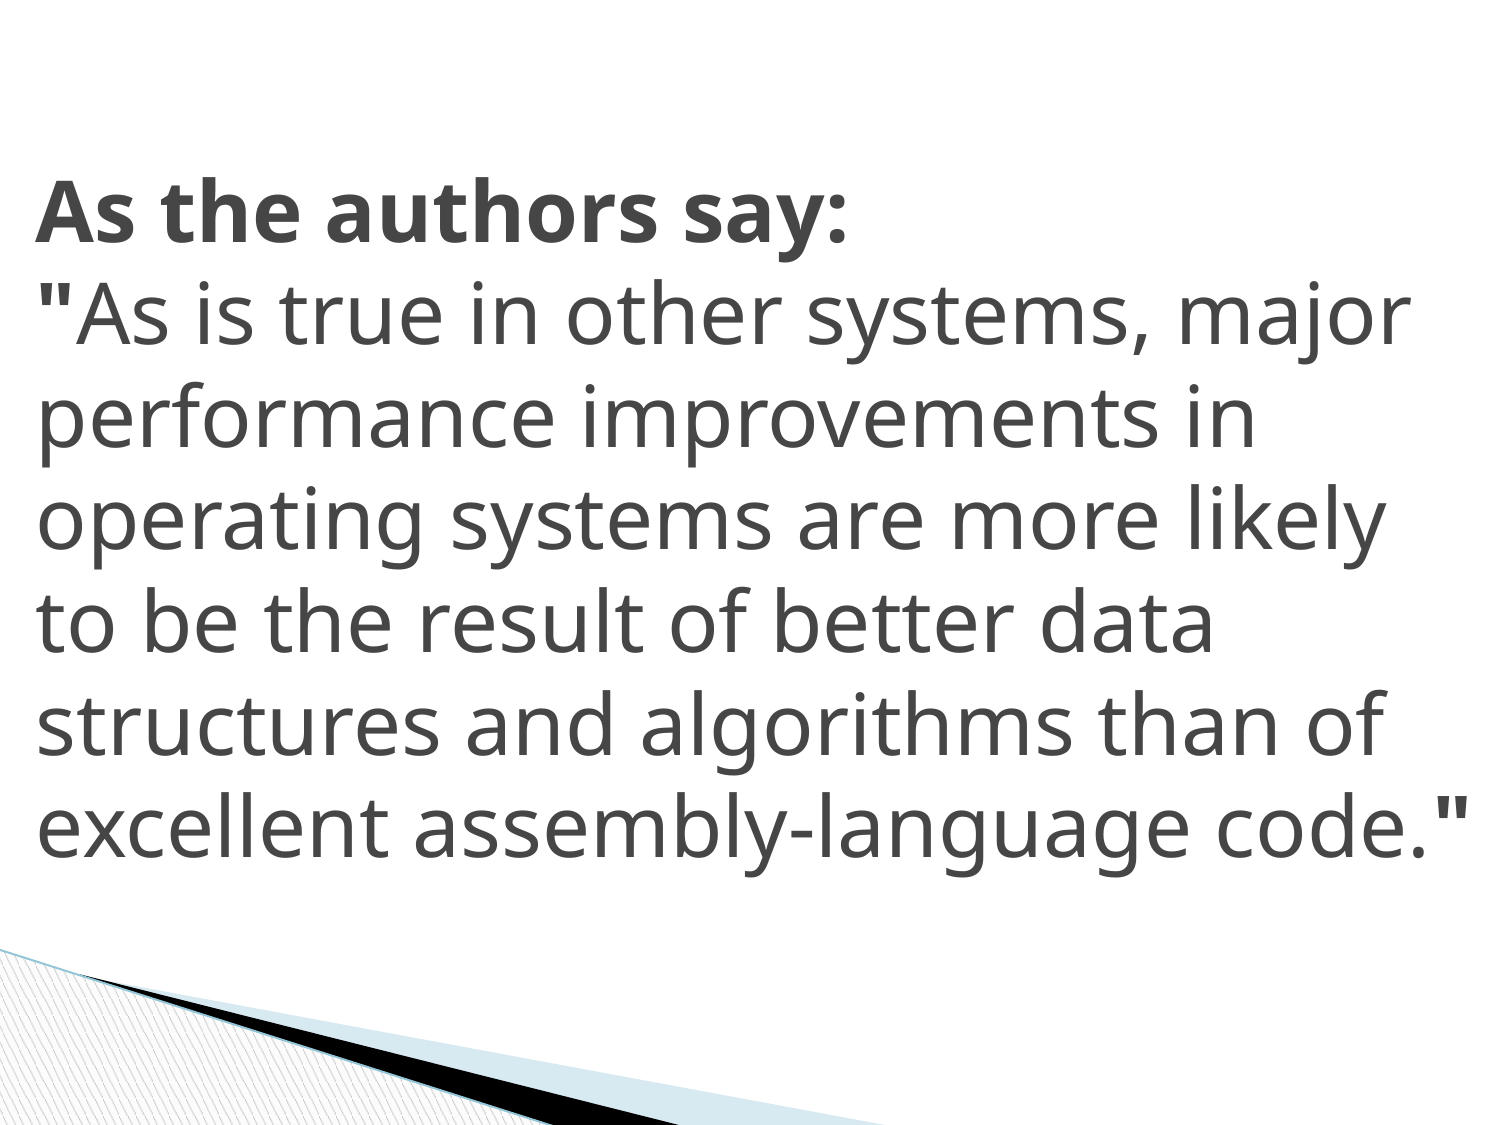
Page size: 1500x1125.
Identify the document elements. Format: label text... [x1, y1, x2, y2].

list As the authors say: "As is true in other systems, major performance improvements in operating systems are more likely to be the result of better data structures and algorithms than of excellent assembly-language code." [20, 149, 1490, 1052]
